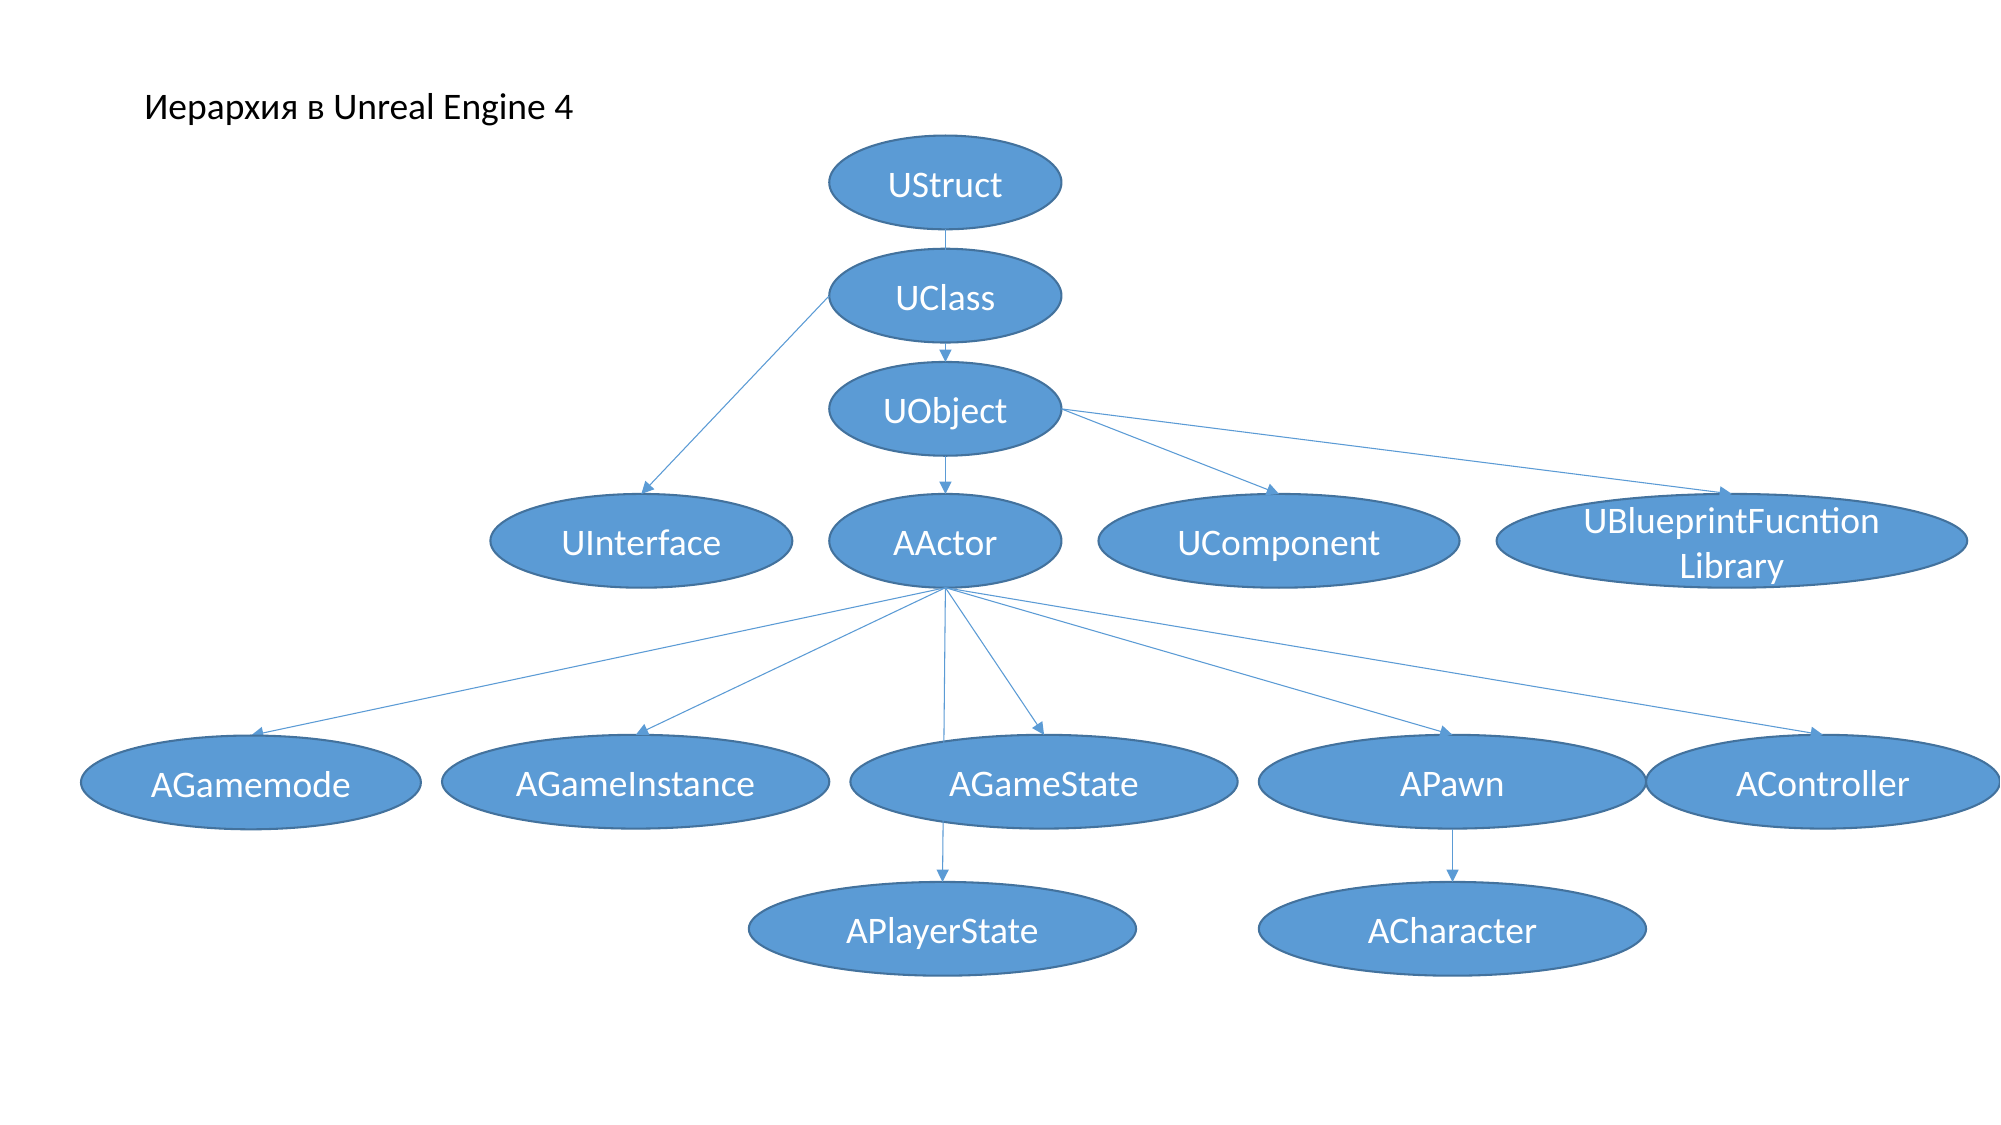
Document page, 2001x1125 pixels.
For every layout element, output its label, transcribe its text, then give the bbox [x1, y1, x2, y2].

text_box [1061, 408, 1732, 494]
text_box APawn [1257, 735, 1646, 830]
text_box UClass [828, 247, 1063, 344]
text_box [635, 587, 942, 735]
text_box UBlueprintFucntionLibrary [1495, 492, 1969, 587]
text_box UObject [830, 360, 1063, 457]
text_box ACharacter [1257, 880, 1648, 977]
text_box UInterface [489, 492, 794, 587]
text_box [946, 587, 1824, 735]
text_box AGameState [946, 735, 1239, 830]
text_box UStruct [828, 134, 1063, 231]
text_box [641, 295, 830, 494]
text_box UComponent [1097, 494, 1461, 587]
text_box AGameInstance [440, 736, 831, 830]
text_box APlayerState [747, 880, 1138, 977]
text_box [250, 587, 942, 736]
text_box Иерархия в Unreal Engine 4 [129, 74, 589, 135]
text_box AGameState [849, 740, 942, 823]
text_box AGamemode [79, 734, 422, 831]
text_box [942, 587, 946, 882]
text_box AActor [828, 492, 1063, 587]
text_box AController [1645, 733, 2000, 830]
